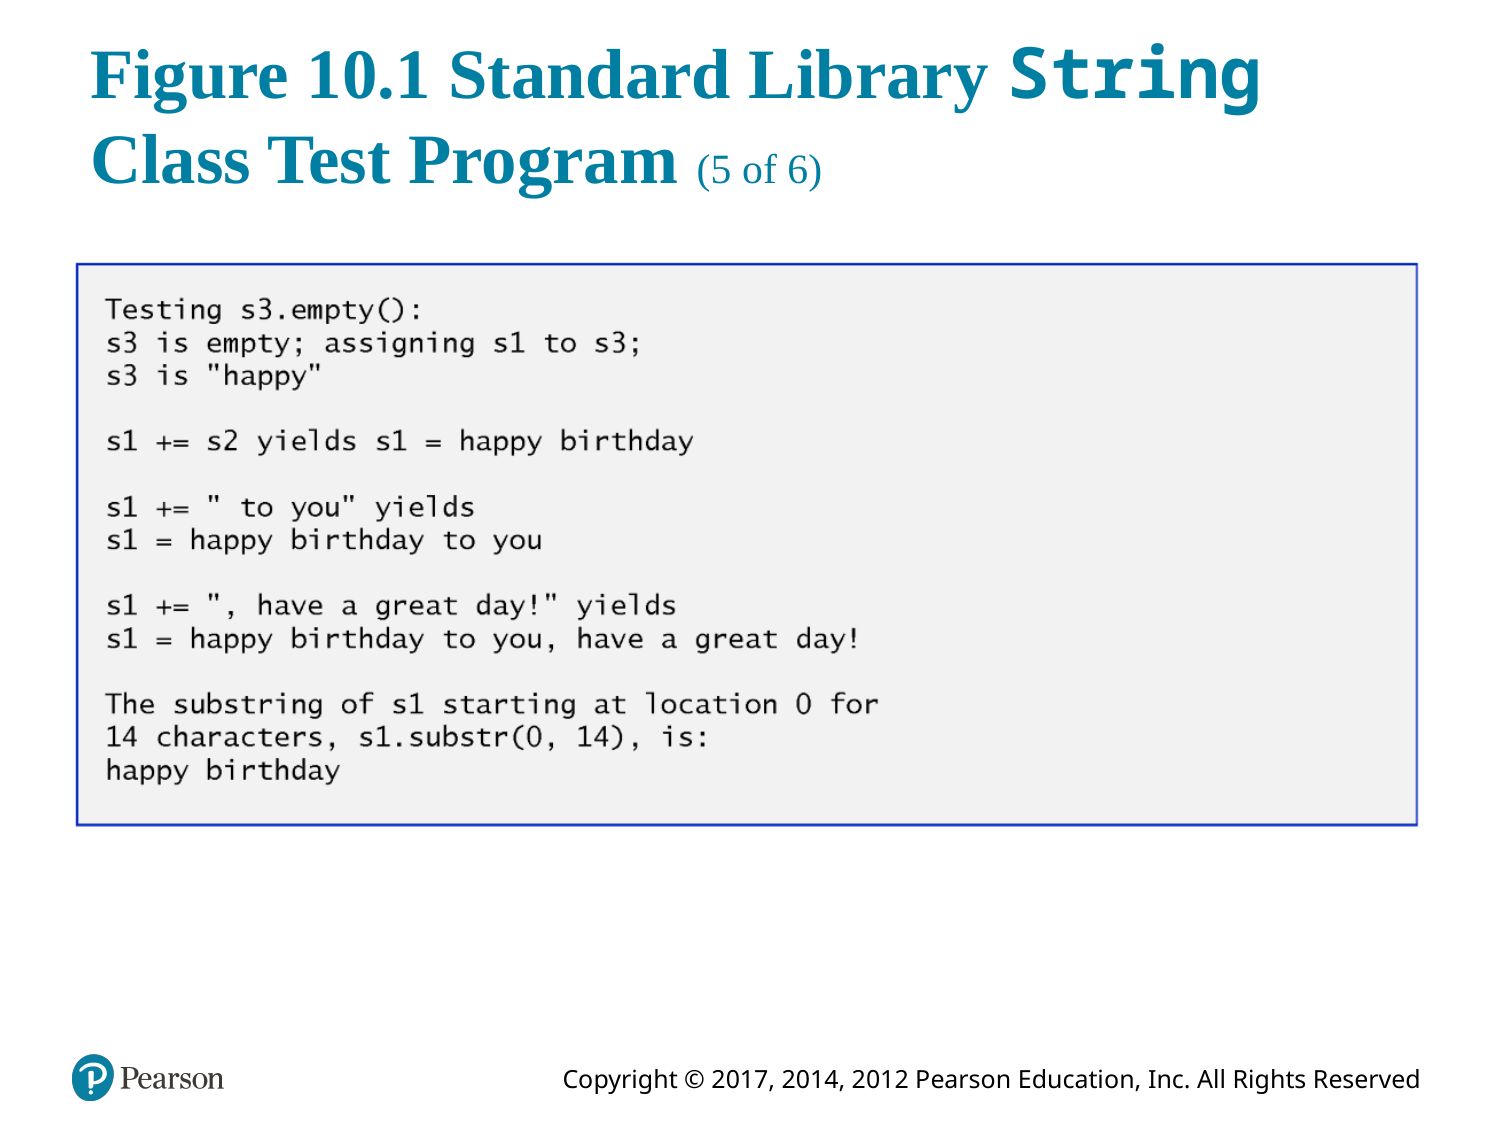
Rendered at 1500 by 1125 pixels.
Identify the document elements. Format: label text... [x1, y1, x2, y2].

picture [80, 1063, 106, 1088]
picture [72, 1054, 88, 1070]
picture [72, 1087, 83, 1101]
picture [98, 1054, 224, 1101]
title Figure 10.1 Standard Library String Class Test Program (5 of 6) [75, 37, 1425, 213]
picture [74, 262, 1421, 827]
